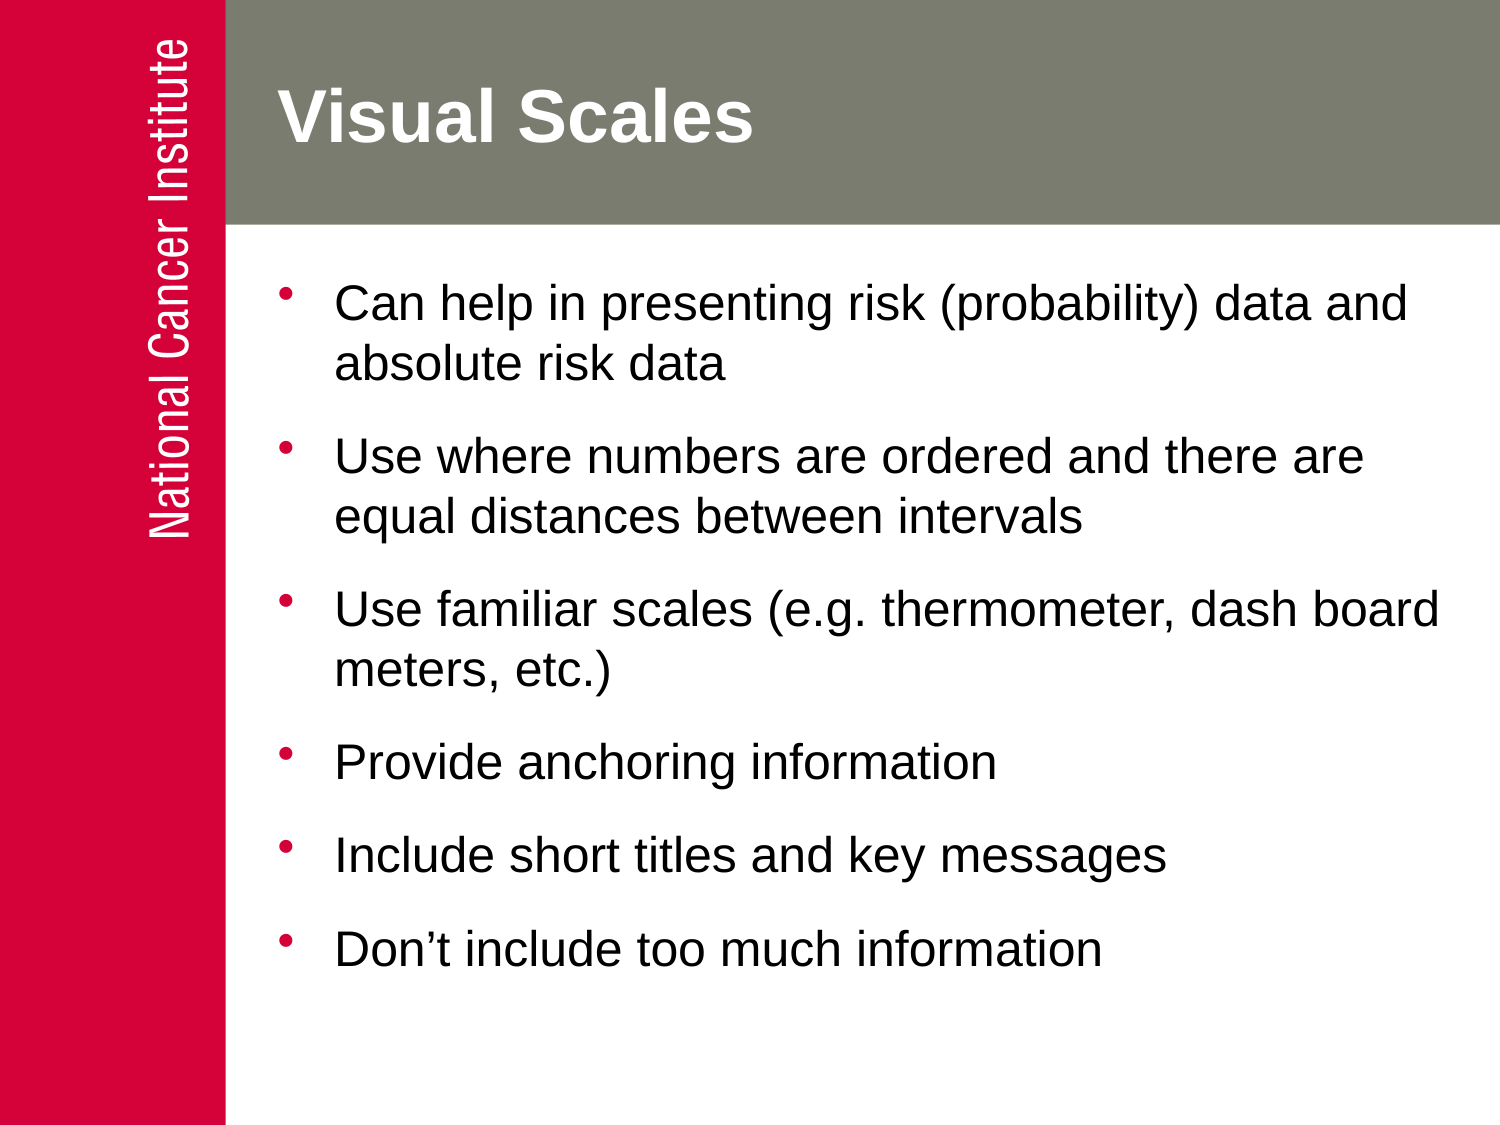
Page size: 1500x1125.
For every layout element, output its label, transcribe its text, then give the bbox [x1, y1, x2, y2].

list Can help in presenting risk (probability) data and absolute risk data Use where numbers are ordered and there are equal distances between intervals Use familiar scales (e.g. thermometer, dash board meters, etc.) Provide anchoring information Include short titles and key messages Don’t include too much information [262, 262, 1463, 1074]
title Visual Scales [262, 18, 1463, 207]
picture [0, 0, 1500, 1125]
